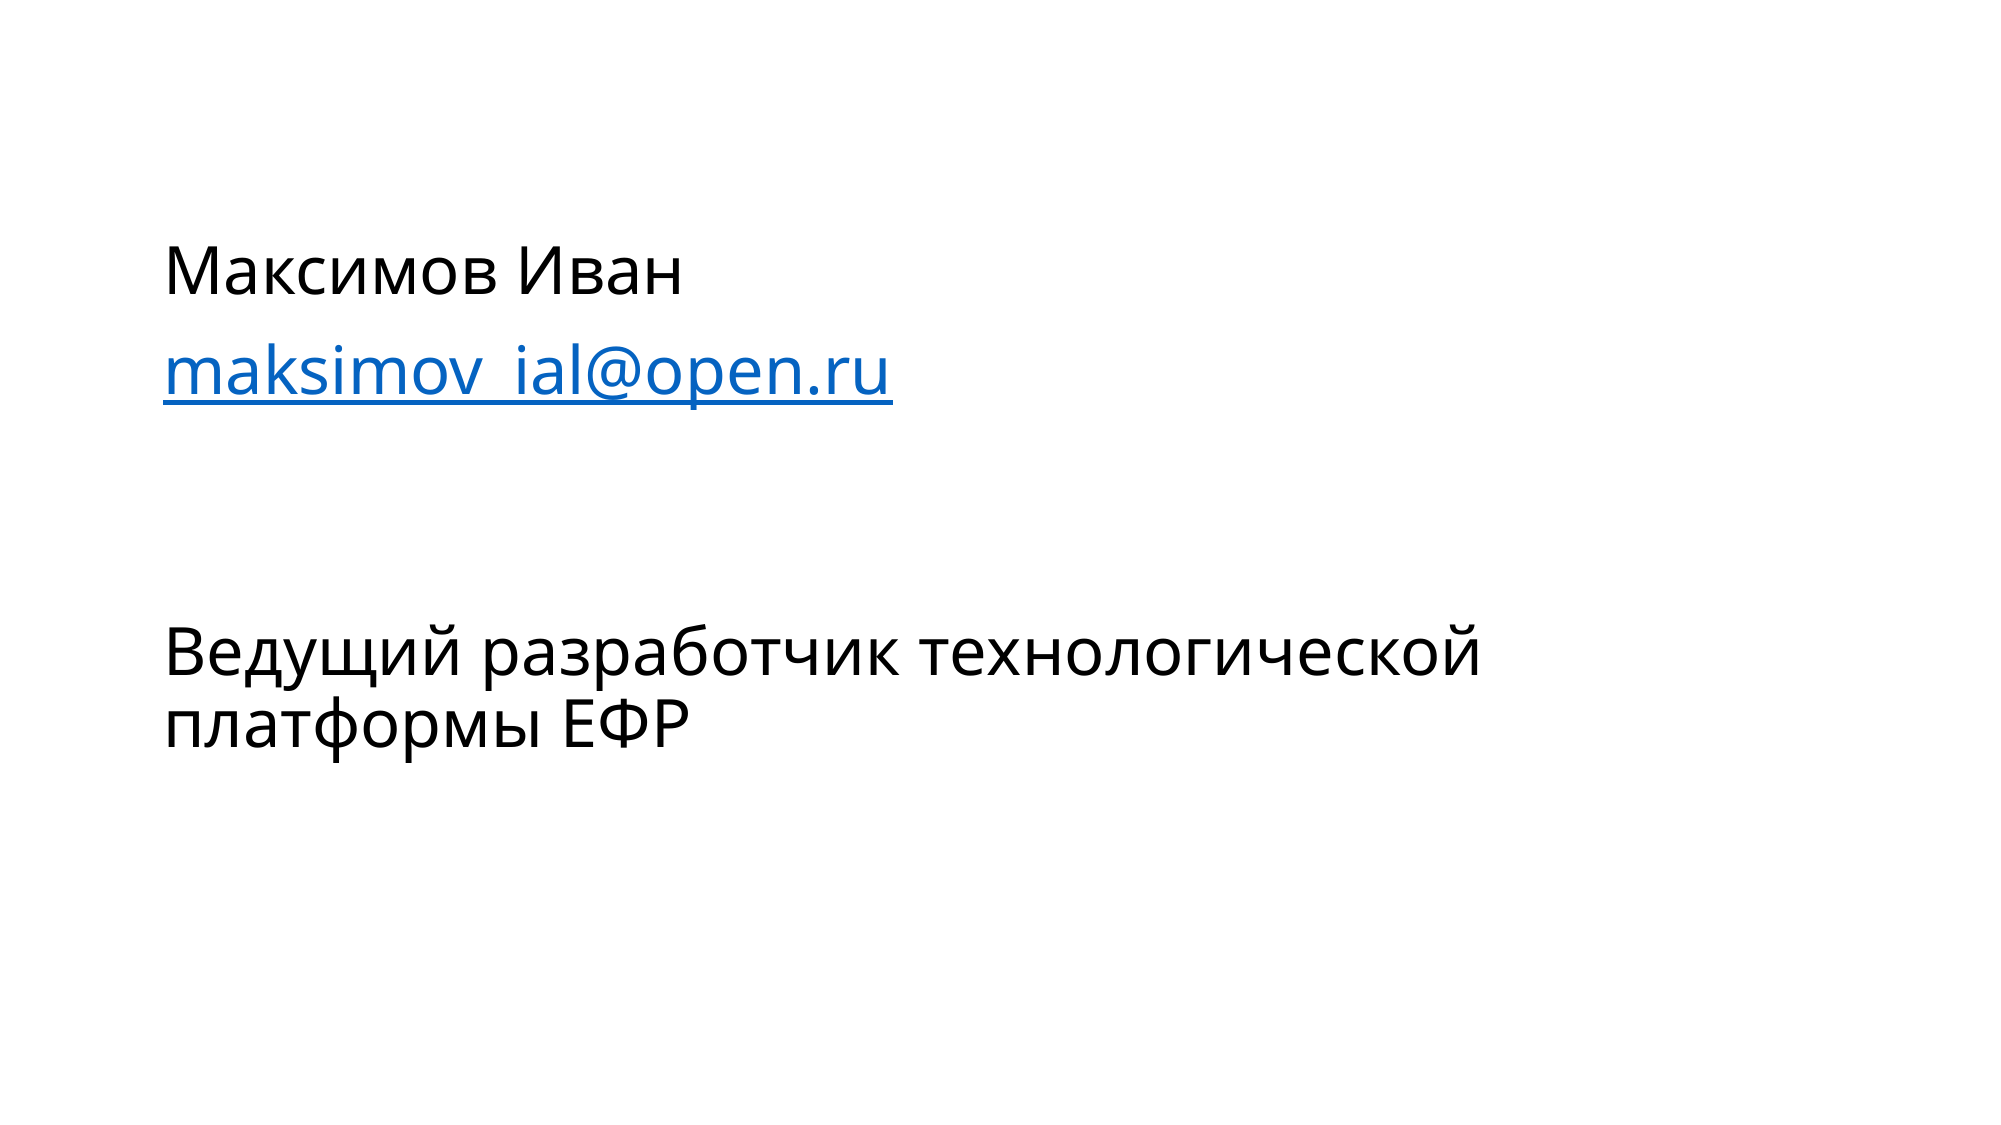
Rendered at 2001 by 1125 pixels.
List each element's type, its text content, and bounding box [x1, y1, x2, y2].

text_box Максимов Иван maksimov_ial@open.ru Ведущий разработчик технологической платформы ЕФР [148, 229, 1874, 943]
